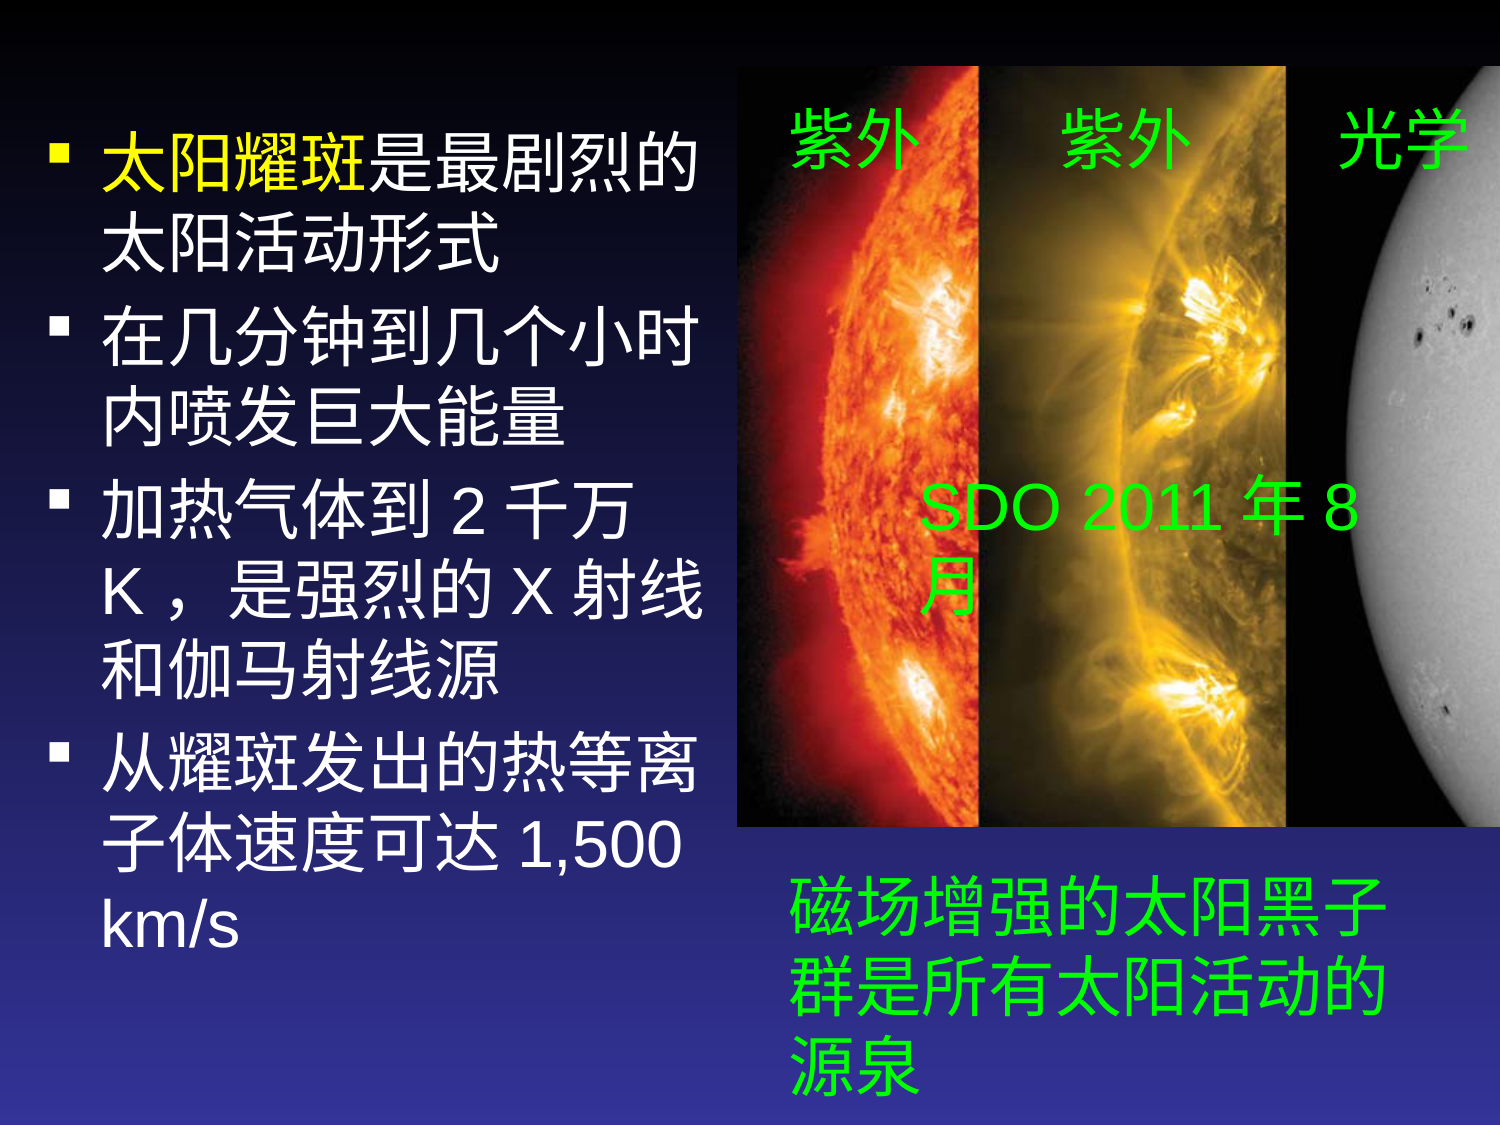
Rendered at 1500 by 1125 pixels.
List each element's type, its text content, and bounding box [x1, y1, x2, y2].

text_box 磁场增强的太阳黑子群是所有太阳活动的源泉 [773, 857, 1471, 1113]
list 太阳耀斑是最剧烈的太阳活动形式 在几分钟到几个小时内喷发巨大能量 加热气体到2千万K，是强烈的X射线和伽马射线源 从耀斑发出的热等离子体速度可达1,500 km/s [29, 113, 727, 1035]
picture [736, 66, 1500, 827]
